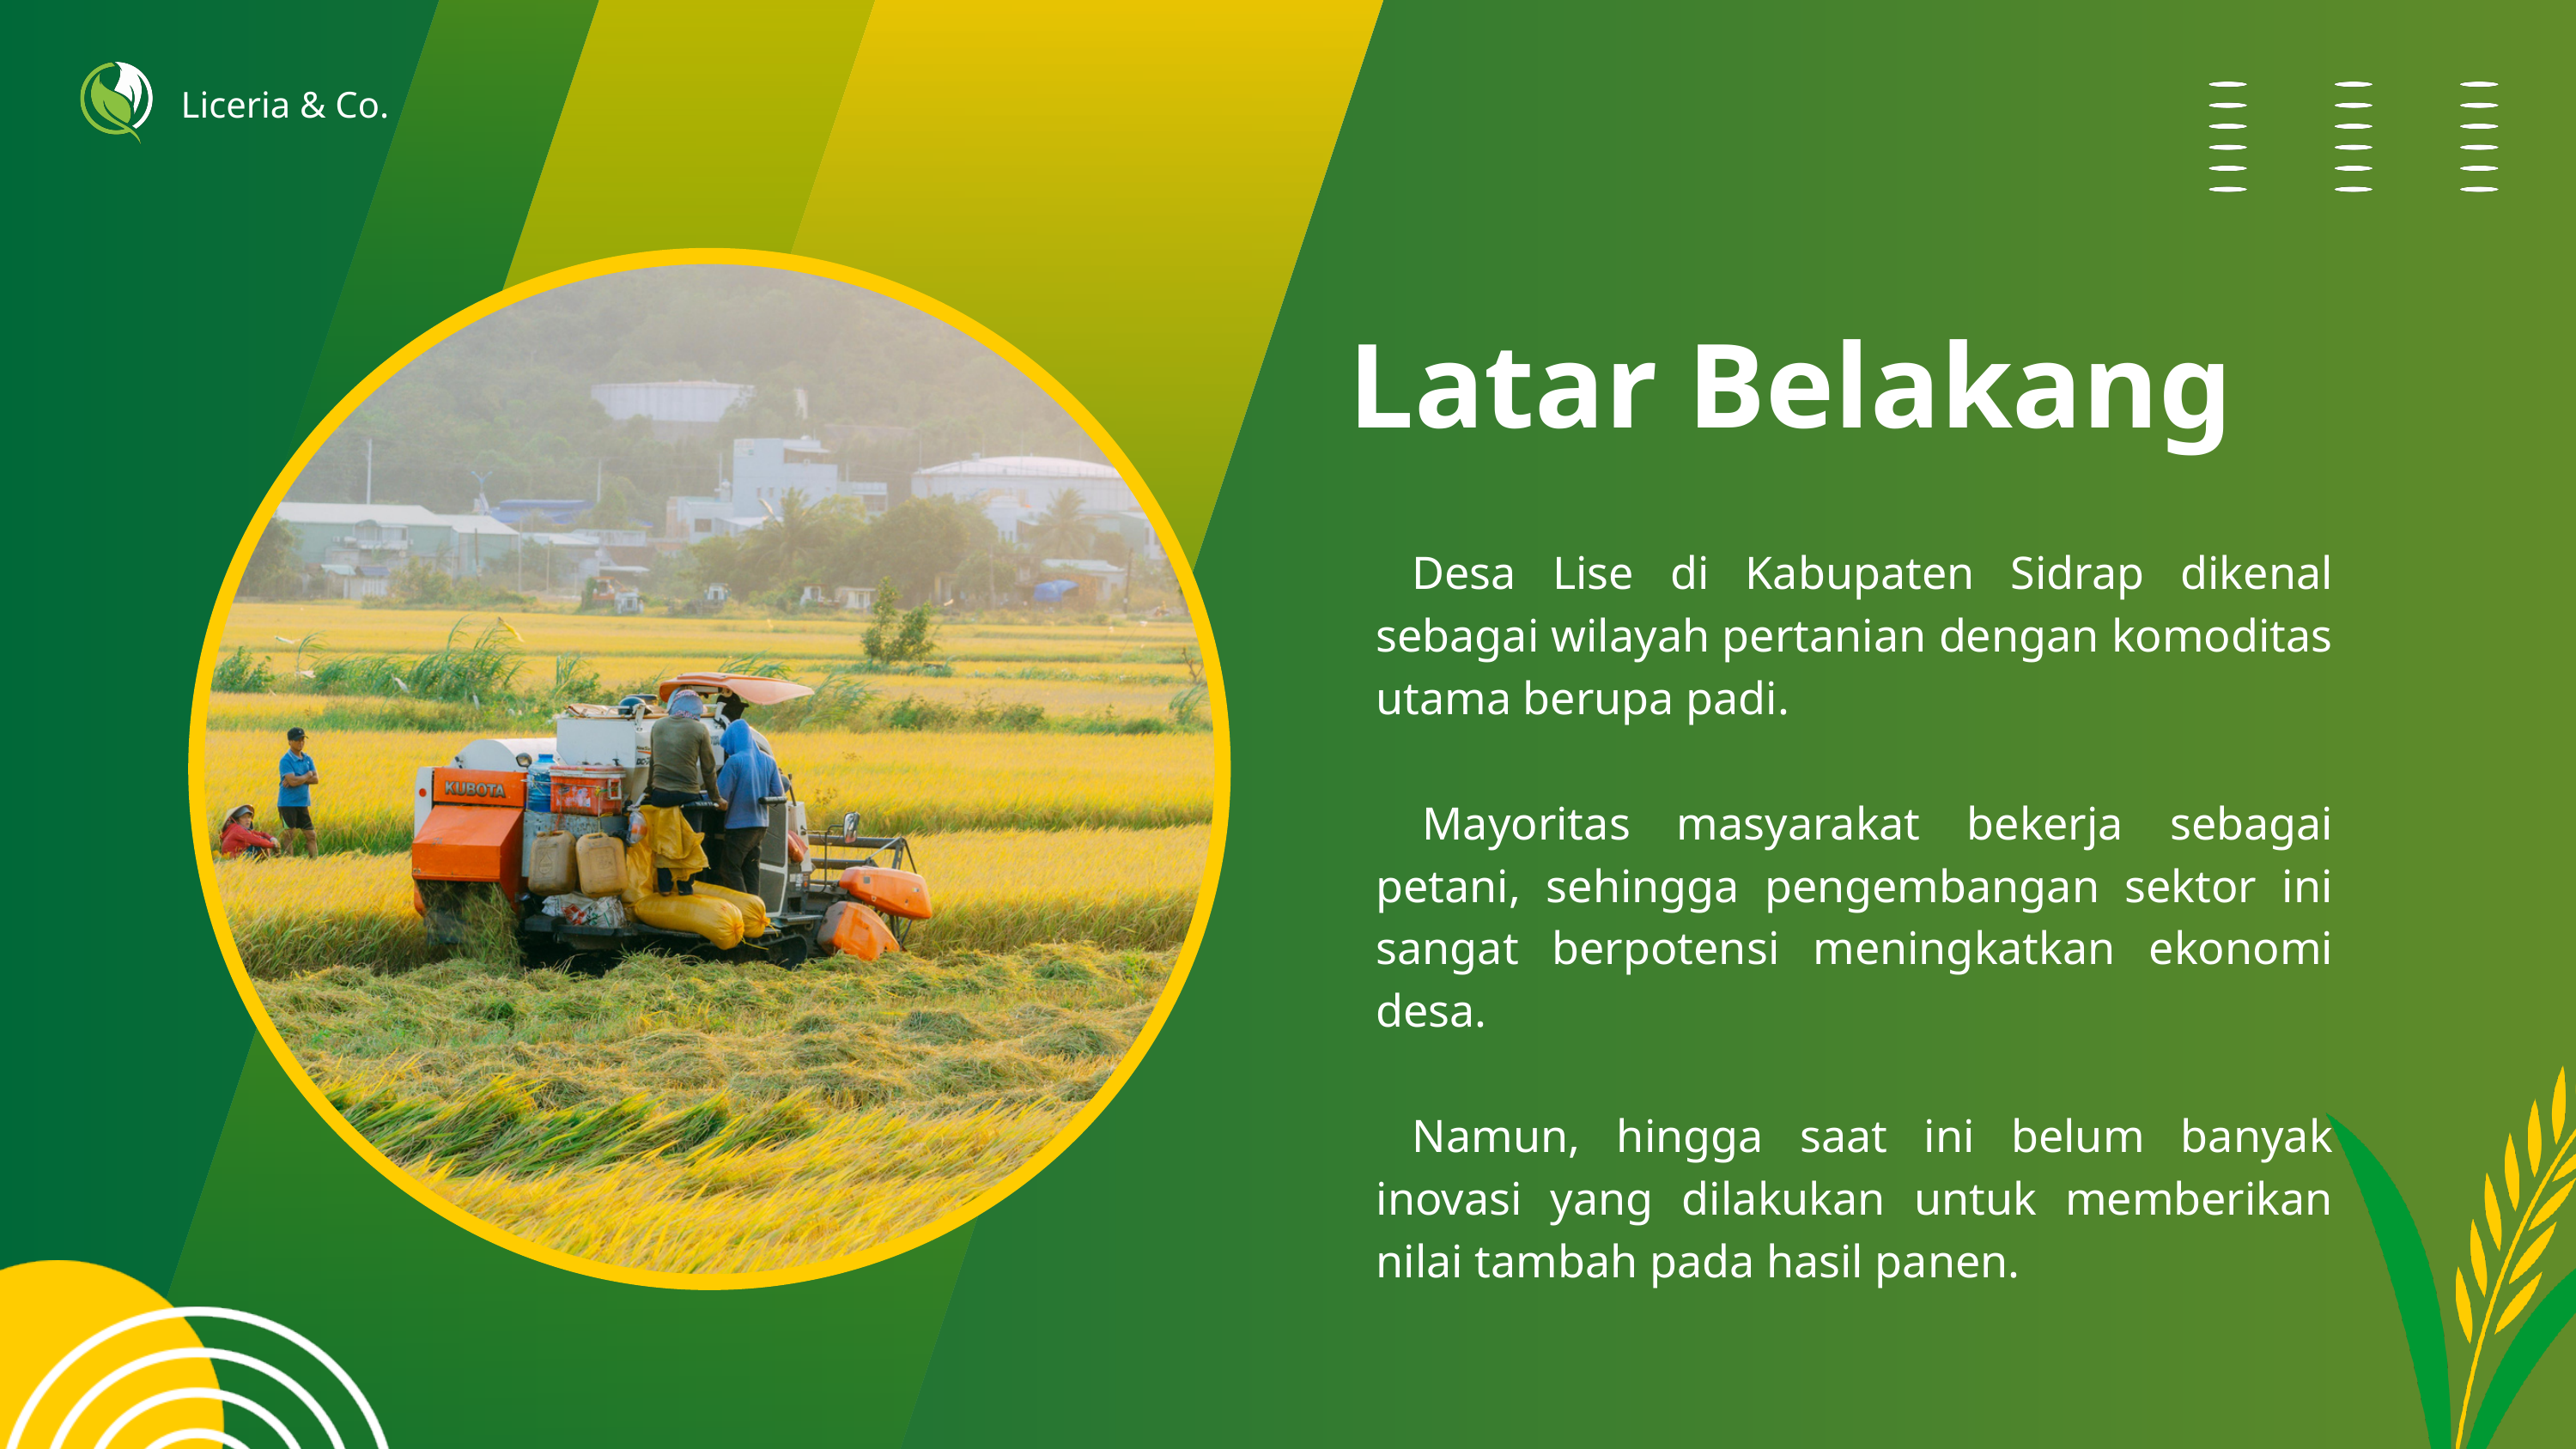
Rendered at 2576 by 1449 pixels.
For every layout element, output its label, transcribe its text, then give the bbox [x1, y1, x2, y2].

text_box [2208, 82, 2500, 192]
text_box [240, 0, 1112, 254]
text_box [0, 0, 1418, 1449]
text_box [196, 255, 1224, 1282]
text_box Desa Lise di Kabupaten Sidrap dikenal sebagai wilayah pertanian dengan komoditas utama berupa padi. Mayoritas masyarakat bekerja sebagai petani, sehingga pengembangan sektor ini sangat berpotensi meningkatkan ekonomi desa. Namun, hingga saat ini belum banyak inovasi yang dilakukan untuk memberikan nilai tambah pada hasil panen. [1422, 536, 2334, 1287]
text_box Latar Belakang [1422, 323, 2334, 452]
text_box [2237, 983, 2576, 1449]
